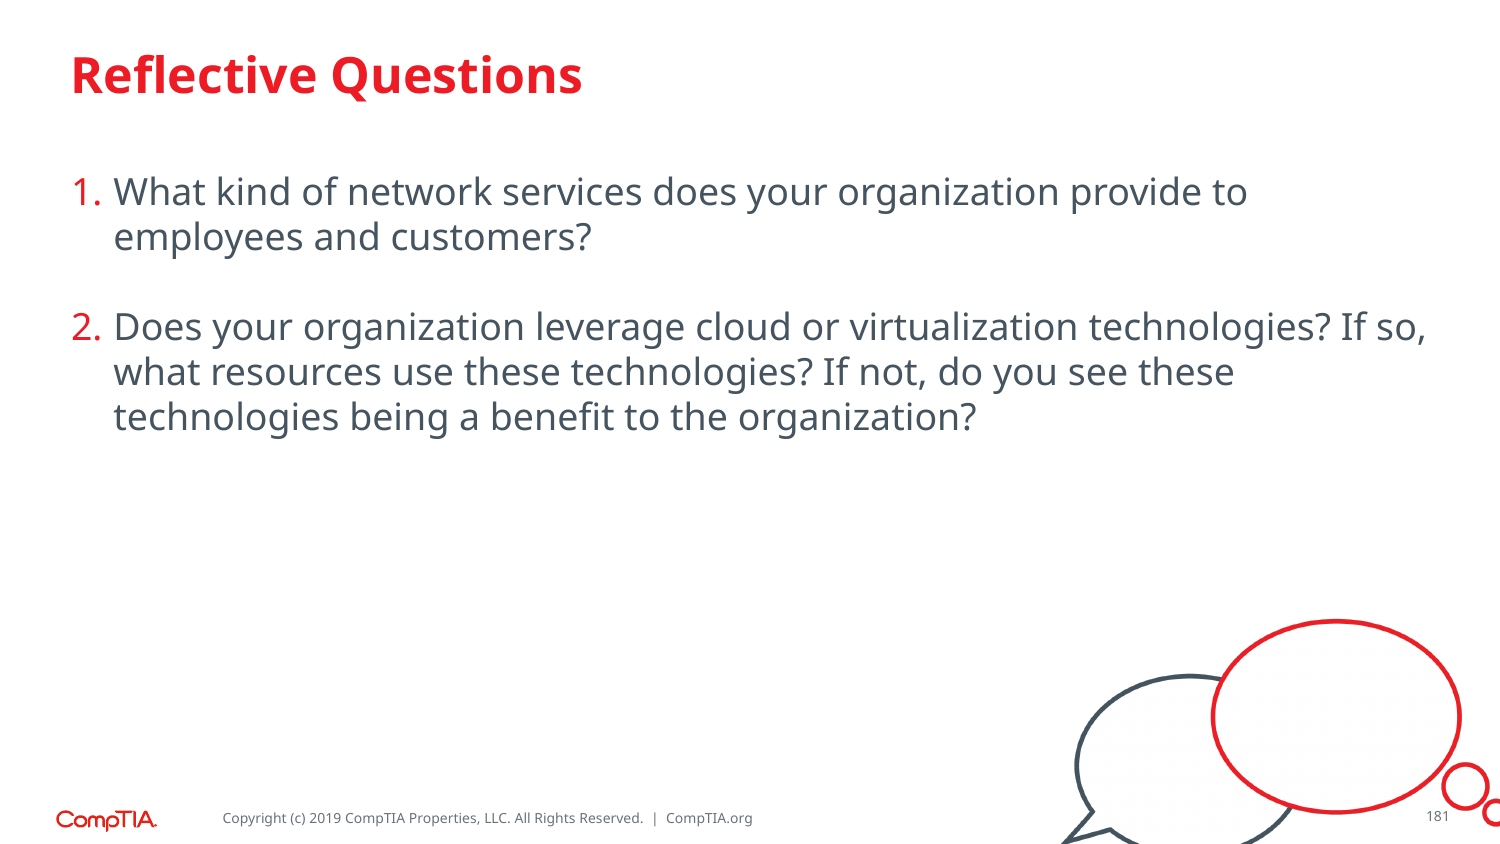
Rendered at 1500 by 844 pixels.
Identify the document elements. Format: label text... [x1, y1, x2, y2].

picture [1057, 614, 1500, 844]
slide_number 181 [1407, 800, 1450, 835]
list What kind of network services does your organization provide to employees and customers? Does your organization leverage cloud or virtualization technologies? If so, what resources use these technologies? If not, do you see these technologies being a benefit to the organization? [56, 160, 1444, 717]
